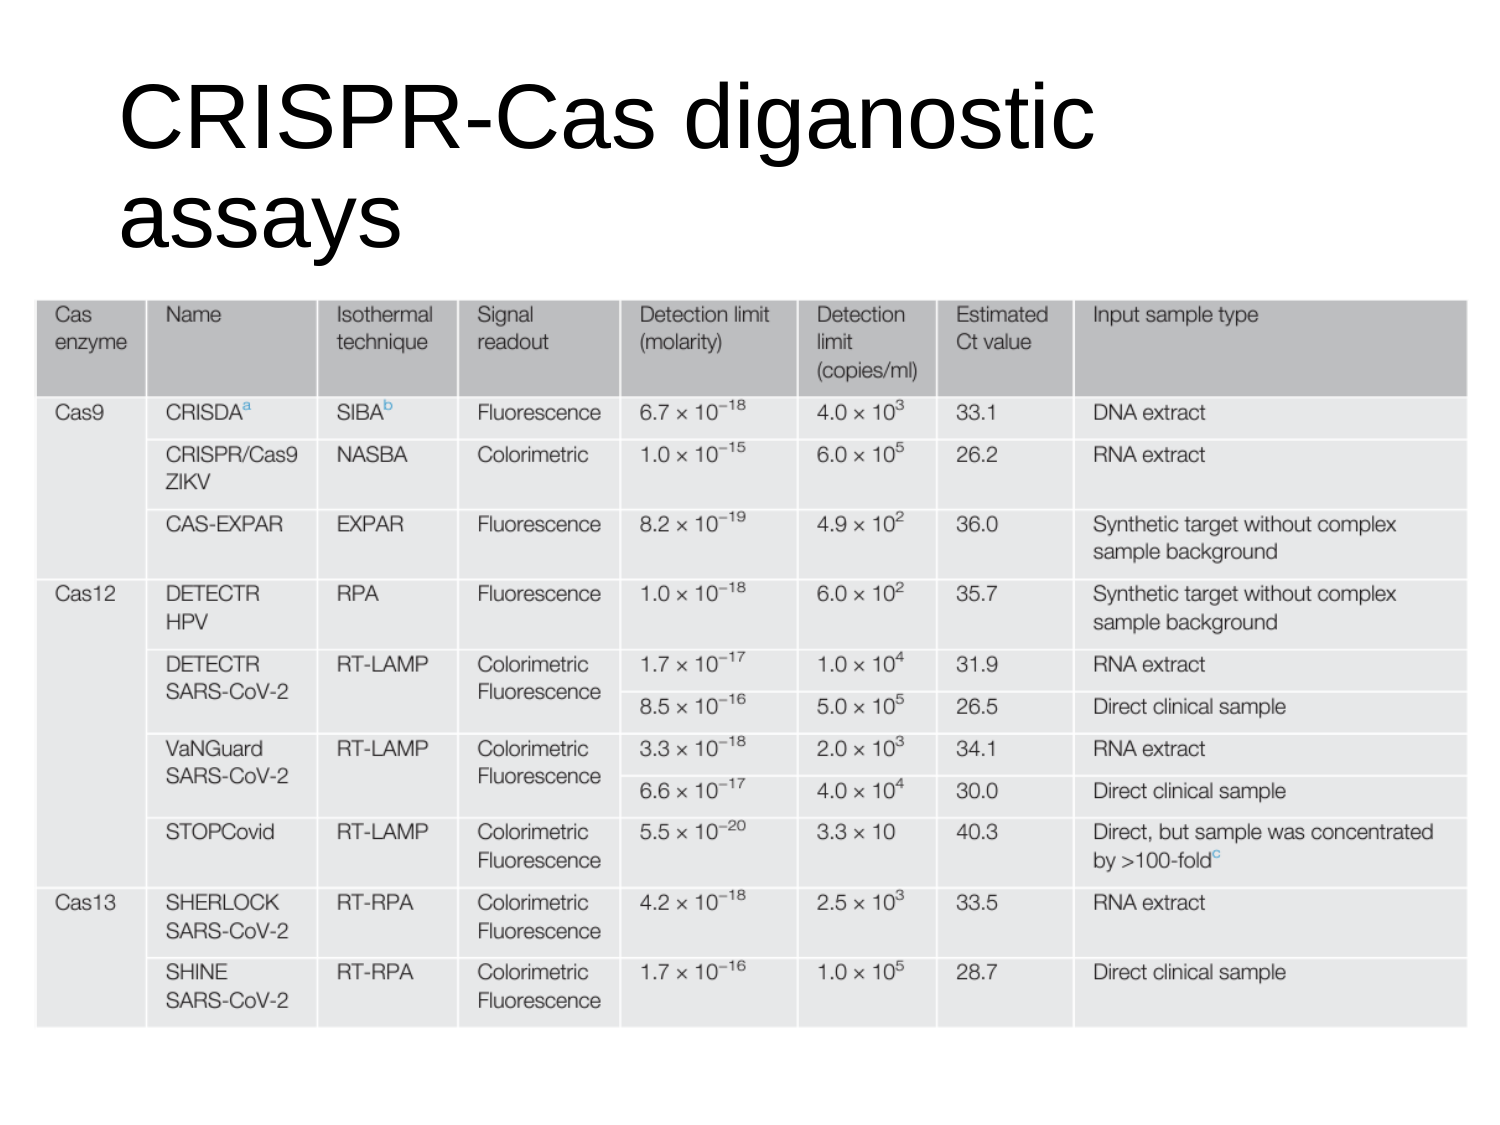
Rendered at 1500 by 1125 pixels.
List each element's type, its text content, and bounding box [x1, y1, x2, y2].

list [31, 297, 1469, 1034]
title CRISPR-Cas diganostic assays [103, 59, 1397, 278]
